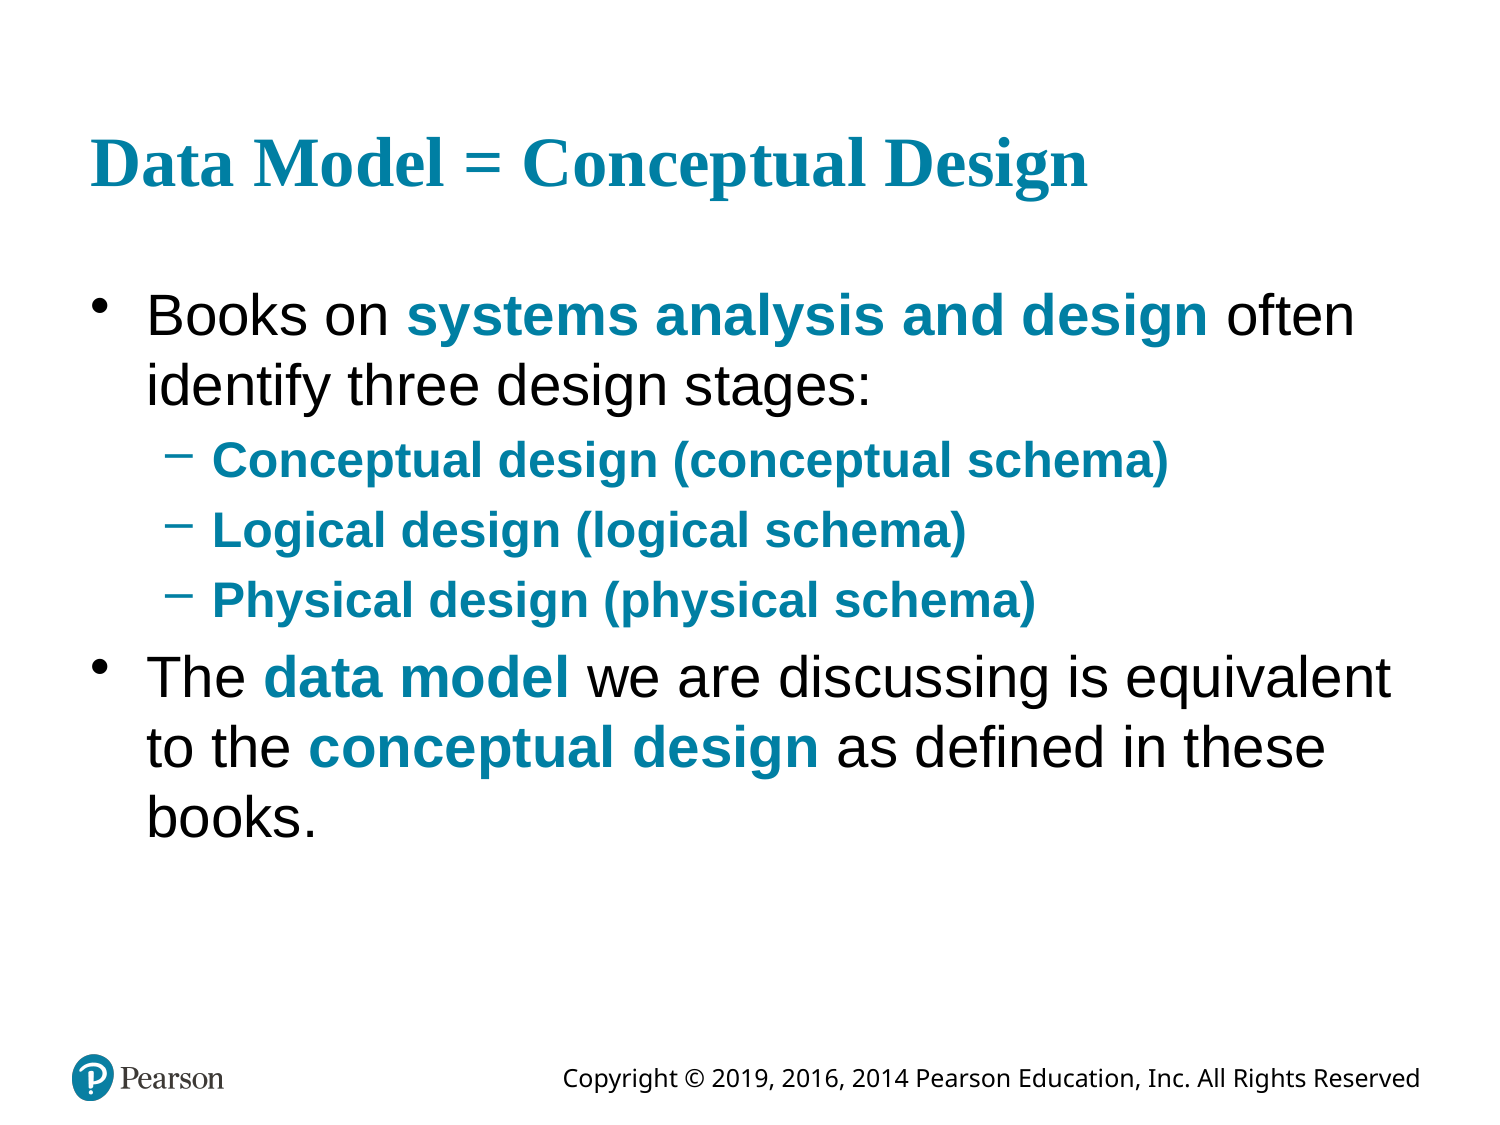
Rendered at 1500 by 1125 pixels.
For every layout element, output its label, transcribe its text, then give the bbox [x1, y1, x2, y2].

picture [98, 1054, 224, 1101]
picture [72, 1087, 83, 1101]
list Books on systems analysis and design often identify three design stages: Conceptual design (conceptual schema) Logical design (logical schema) Physical design (physical schema) The data model we are discussing is equivalent to the conceptual design as defined in these books. [75, 262, 1425, 1005]
title Data Model = Conceptual Design [75, 35, 1425, 216]
picture [72, 1054, 88, 1070]
picture [80, 1063, 106, 1088]
